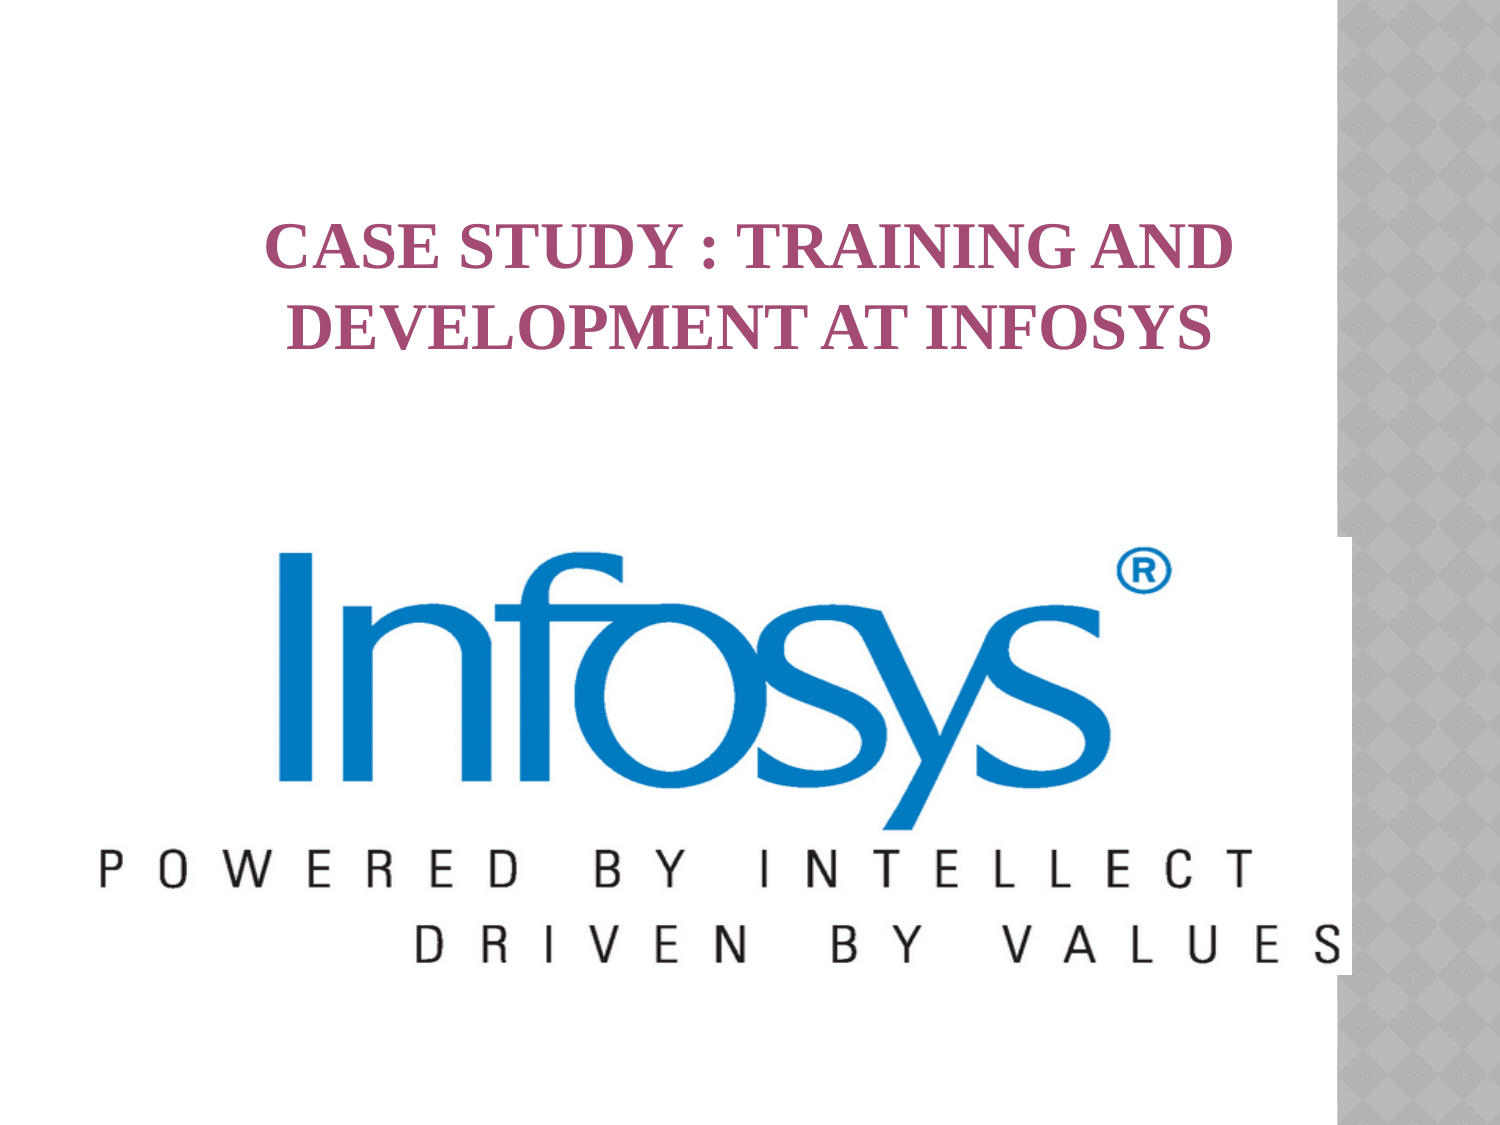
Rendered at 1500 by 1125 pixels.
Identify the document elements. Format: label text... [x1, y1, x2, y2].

picture [87, 537, 1352, 976]
title Case Study : Training AND DEVELOPMENT at infosys [37, 75, 1463, 363]
